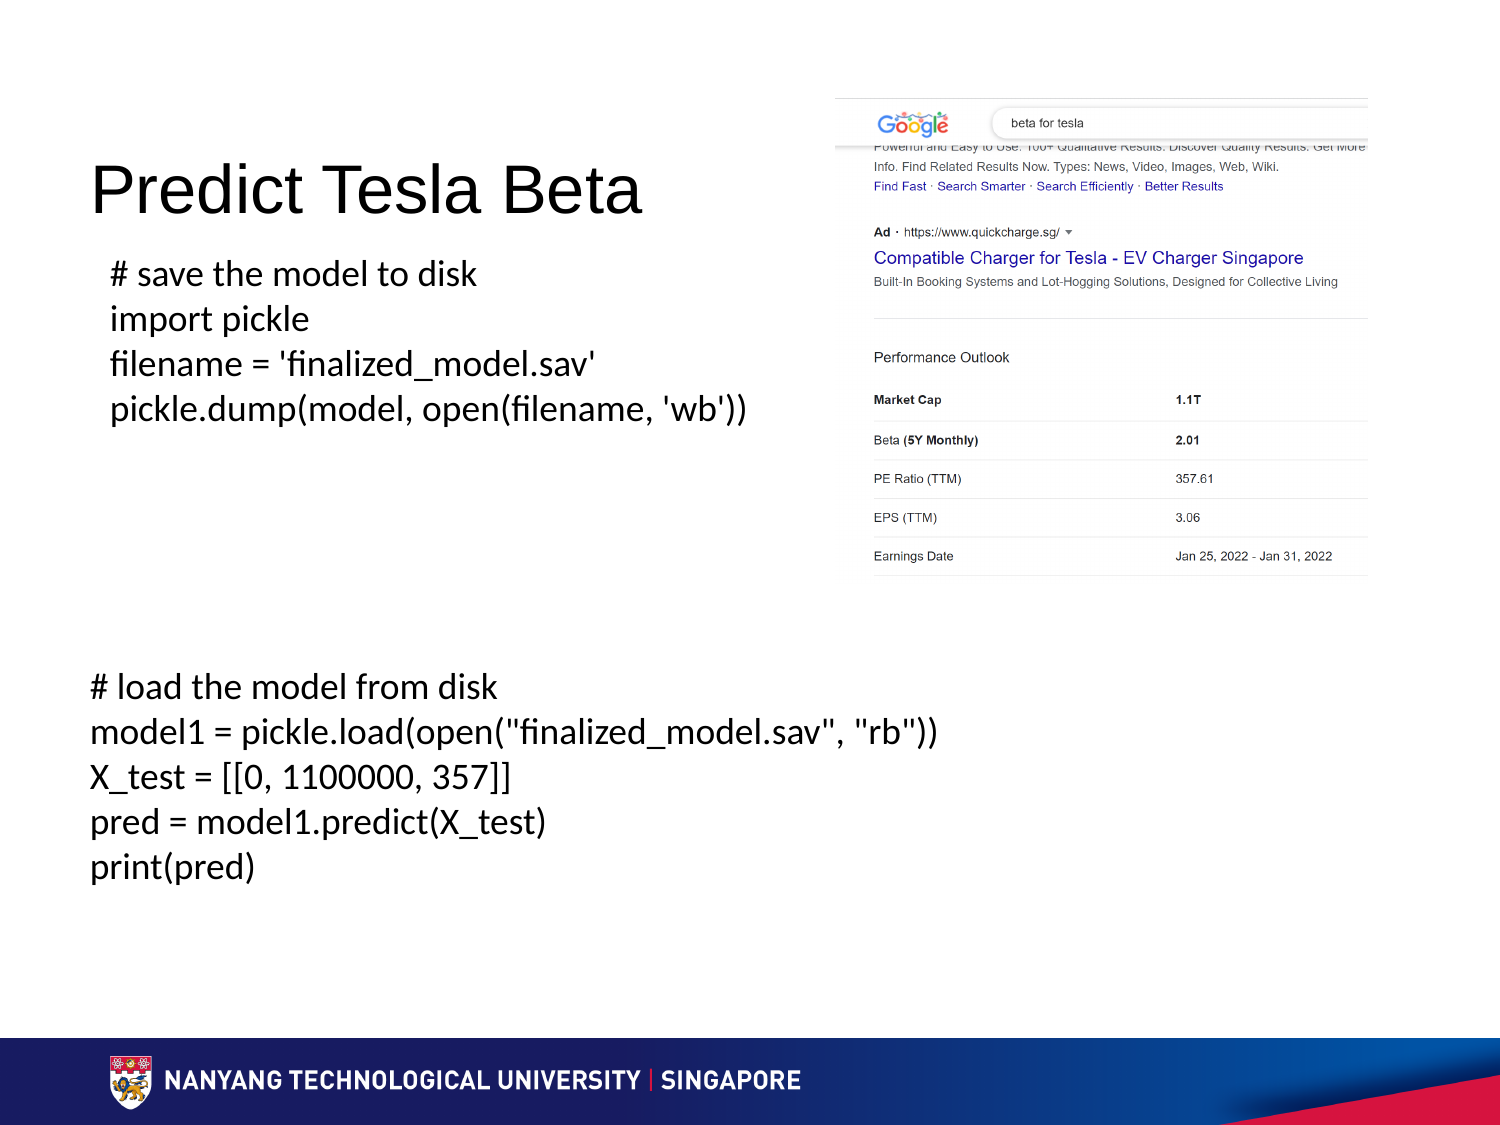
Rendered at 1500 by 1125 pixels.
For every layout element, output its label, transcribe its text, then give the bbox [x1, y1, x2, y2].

picture [834, 97, 1368, 584]
text_box # save the model to disk import pickle filename = 'finalized_model.sav' pickle.dump(model, open(filename, 'wb')) [95, 241, 829, 437]
text_box # load the model from disk model1 = pickle.load(open("finalized_model.sav", "rb")) X_test = [[0, 1100000, 357]] pred = model1.predict(X_test) print(pred) [75, 655, 1006, 895]
title Predict Tesla Beta [75, 92, 1425, 280]
picture [0, 1038, 1500, 1125]
